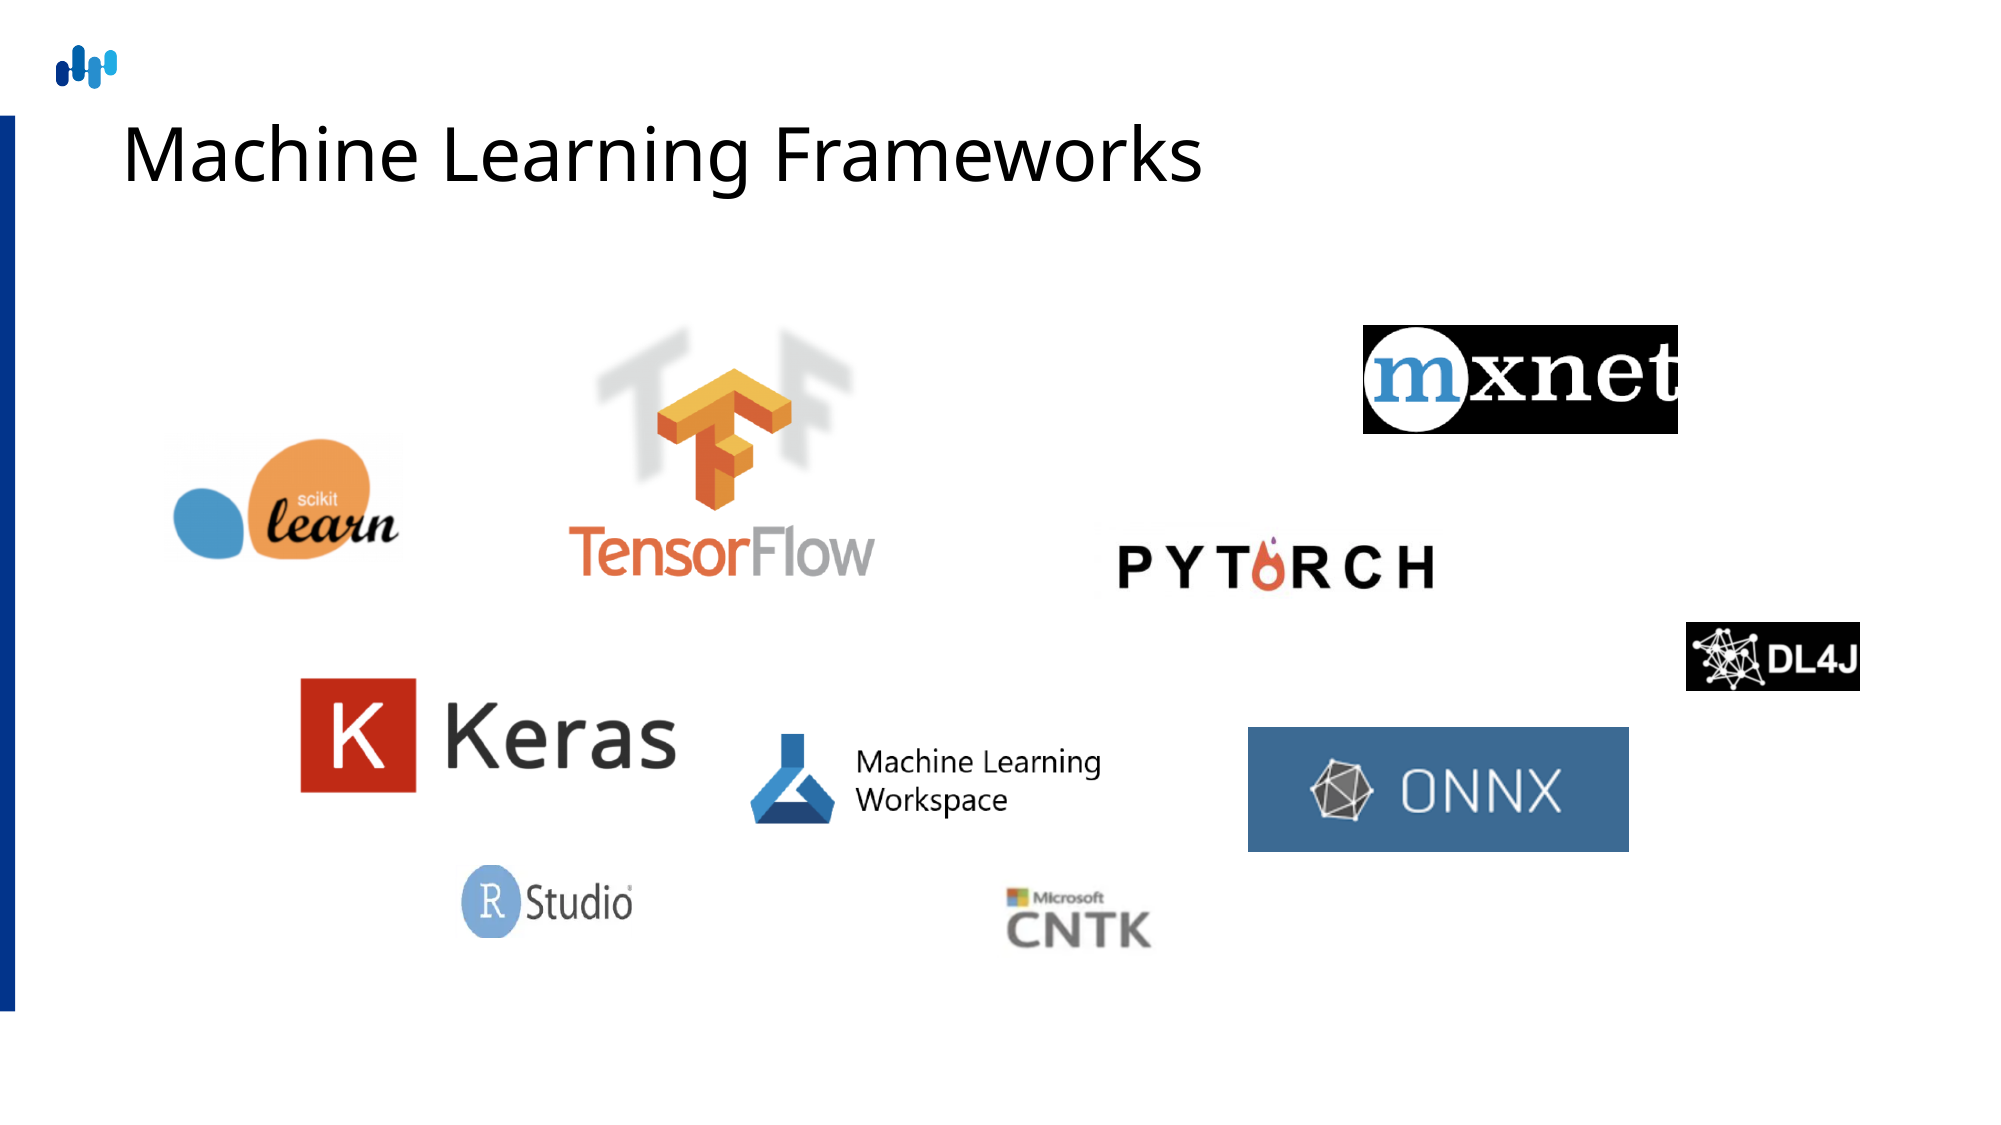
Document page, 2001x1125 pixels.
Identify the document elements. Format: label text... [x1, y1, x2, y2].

text_box [0, 115, 16, 1012]
picture [56, 45, 117, 89]
picture [727, 719, 1115, 828]
picture [997, 873, 1157, 958]
picture [1094, 522, 1443, 607]
picture [549, 309, 881, 582]
picture [1362, 325, 1678, 434]
picture [455, 865, 632, 938]
text_box Machine Learning Frameworks [106, 99, 1690, 204]
picture [164, 433, 403, 562]
picture [292, 669, 685, 798]
picture [1686, 622, 1860, 691]
picture [1248, 727, 1629, 852]
